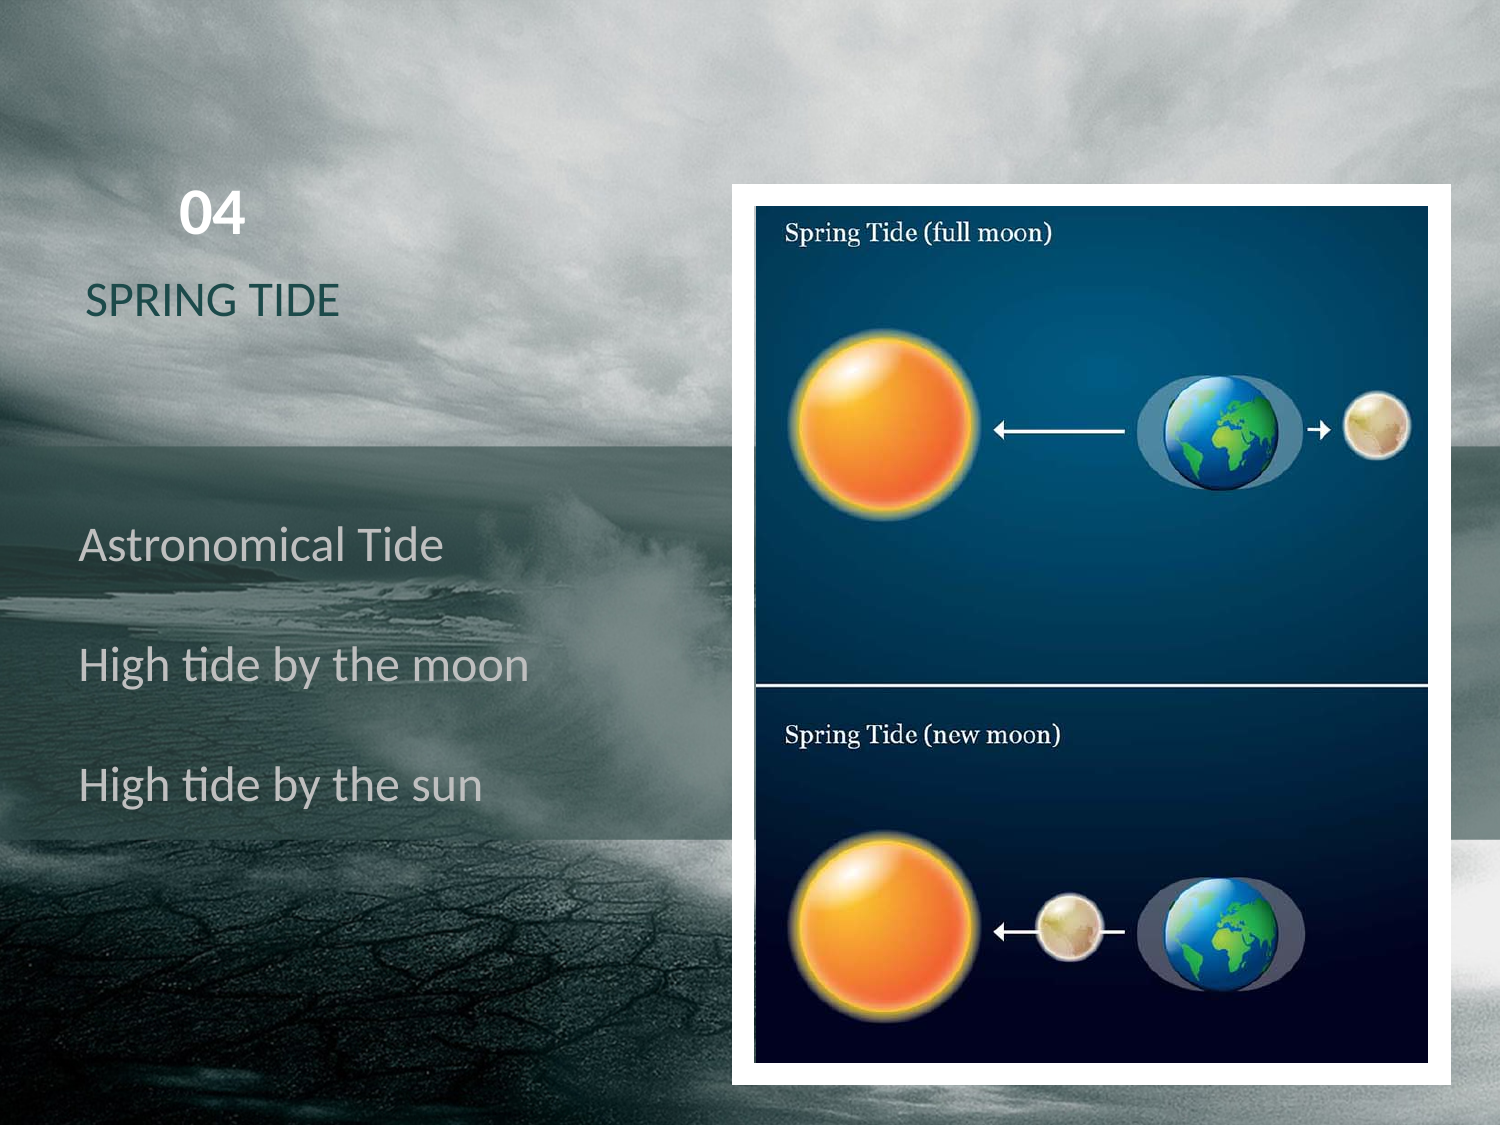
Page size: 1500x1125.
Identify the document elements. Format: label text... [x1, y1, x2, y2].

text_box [0, 160, 444, 336]
picture [0, 0, 1500, 1125]
text_box [741, 193, 1442, 1076]
text_box Astronomical Tide High tide by the moon High tide by the sun [63, 444, 703, 1060]
